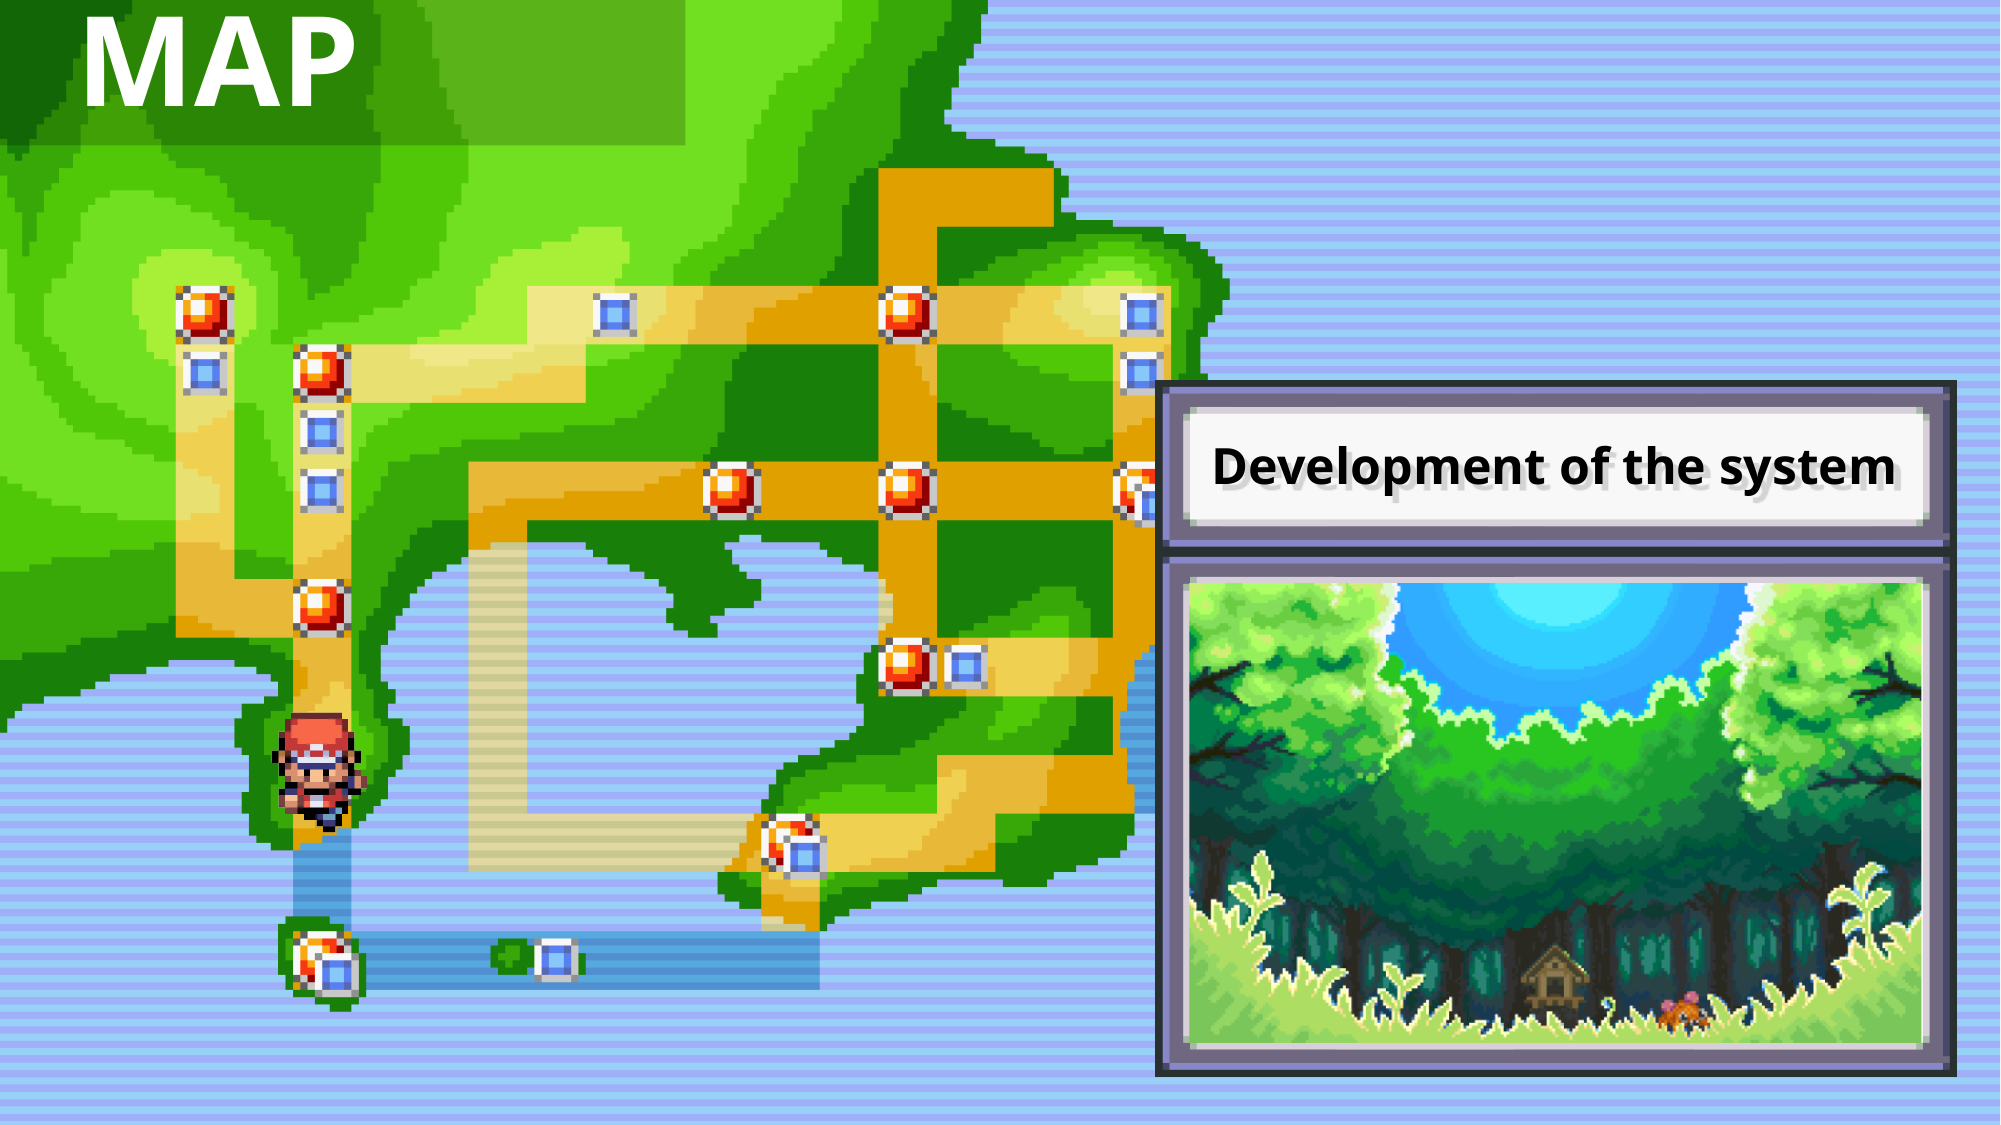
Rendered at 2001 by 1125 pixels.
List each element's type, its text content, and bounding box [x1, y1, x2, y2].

title BIOME MAP [0, 0, 686, 146]
picture [0, 0, 2001, 1125]
list Development of the system [1189, 395, 1920, 542]
